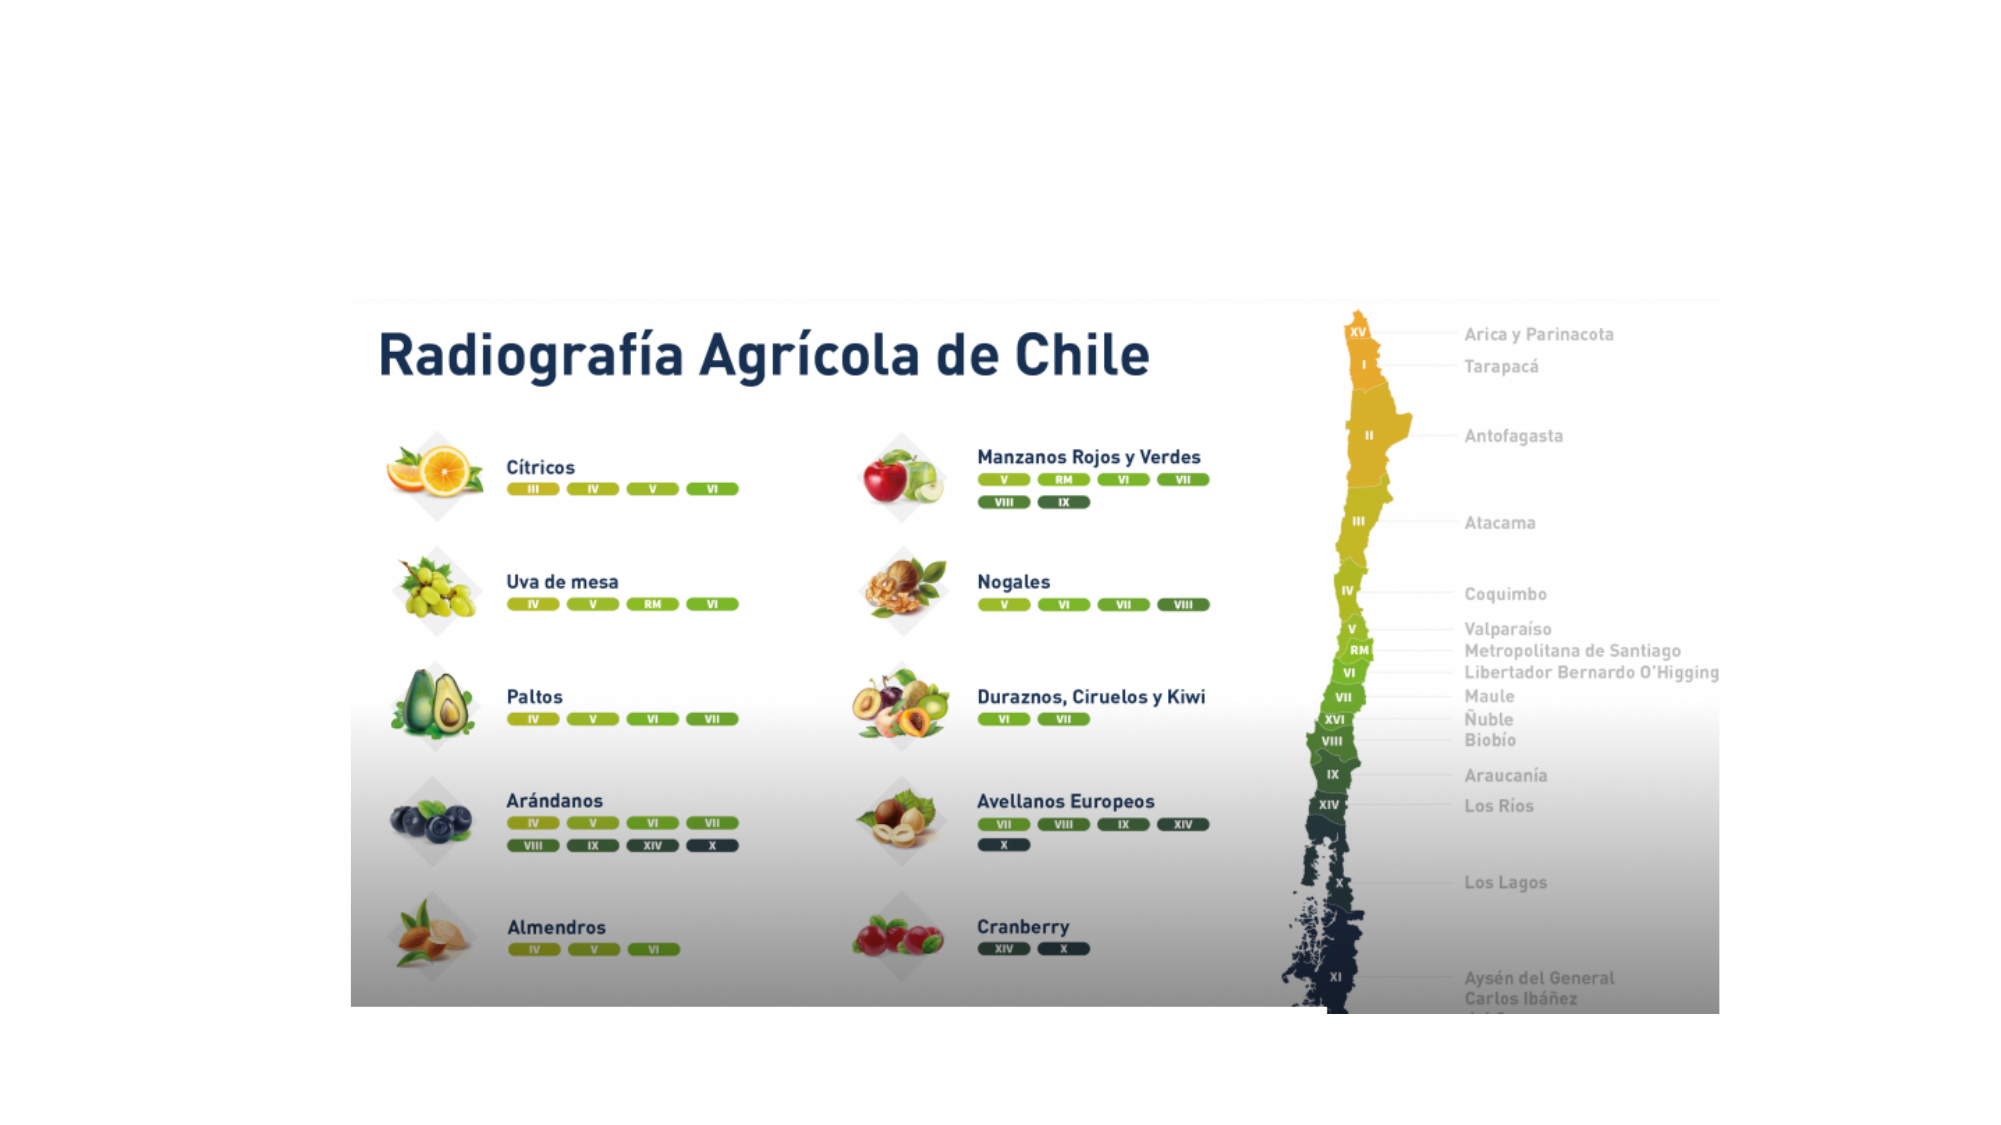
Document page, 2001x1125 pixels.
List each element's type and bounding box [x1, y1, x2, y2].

list [350, 299, 1720, 1014]
